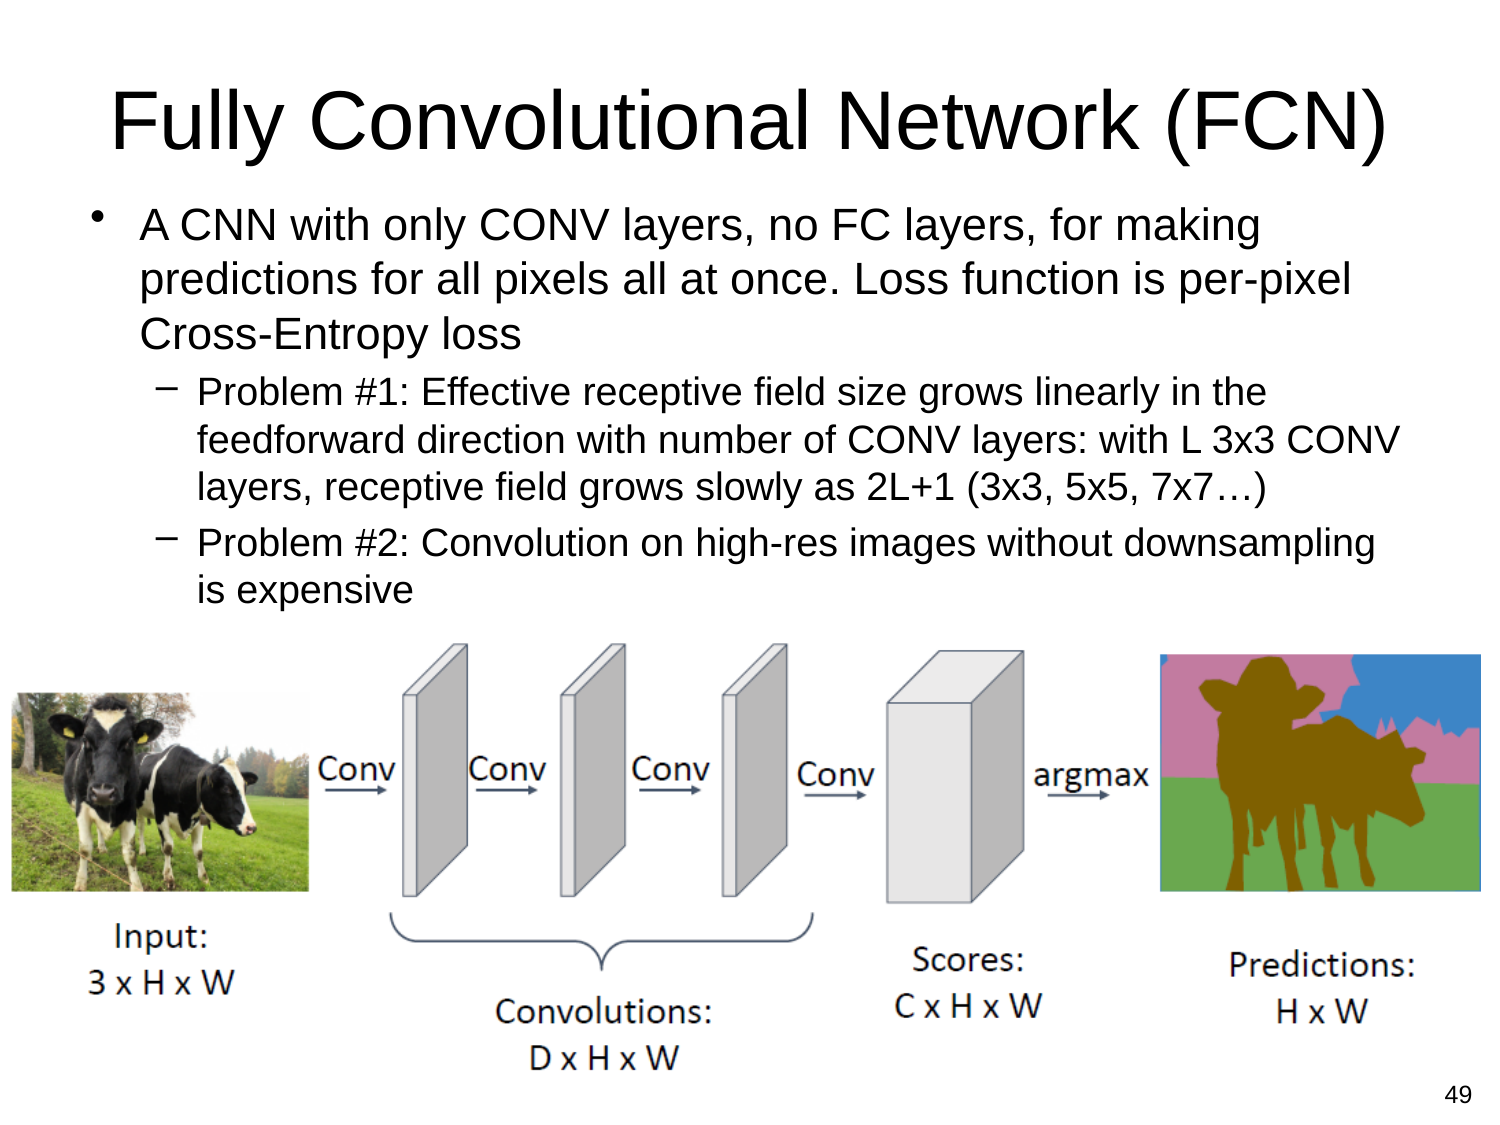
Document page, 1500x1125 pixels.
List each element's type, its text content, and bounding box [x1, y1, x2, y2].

title Fully Convolutional Network (FCN) [74, 44, 1426, 187]
slide_number 49 [1137, 1070, 1488, 1112]
list A CNN with only CONV layers, no FC layers, for making predictions for all pixels all at once. Loss function is per-pixel Cross-Entropy loss Problem #1: Effective receptive field size grows linearly in the feedforward direction with number of CONV layers: with L 3x3 CONV layers, receptive field grows slowly as 2L+1 (3x3, 5x5, 7x7…) Problem #2: Convolution on high-res images without downsampling is expensive [74, 187, 1426, 636]
picture [9, 638, 1481, 1077]
